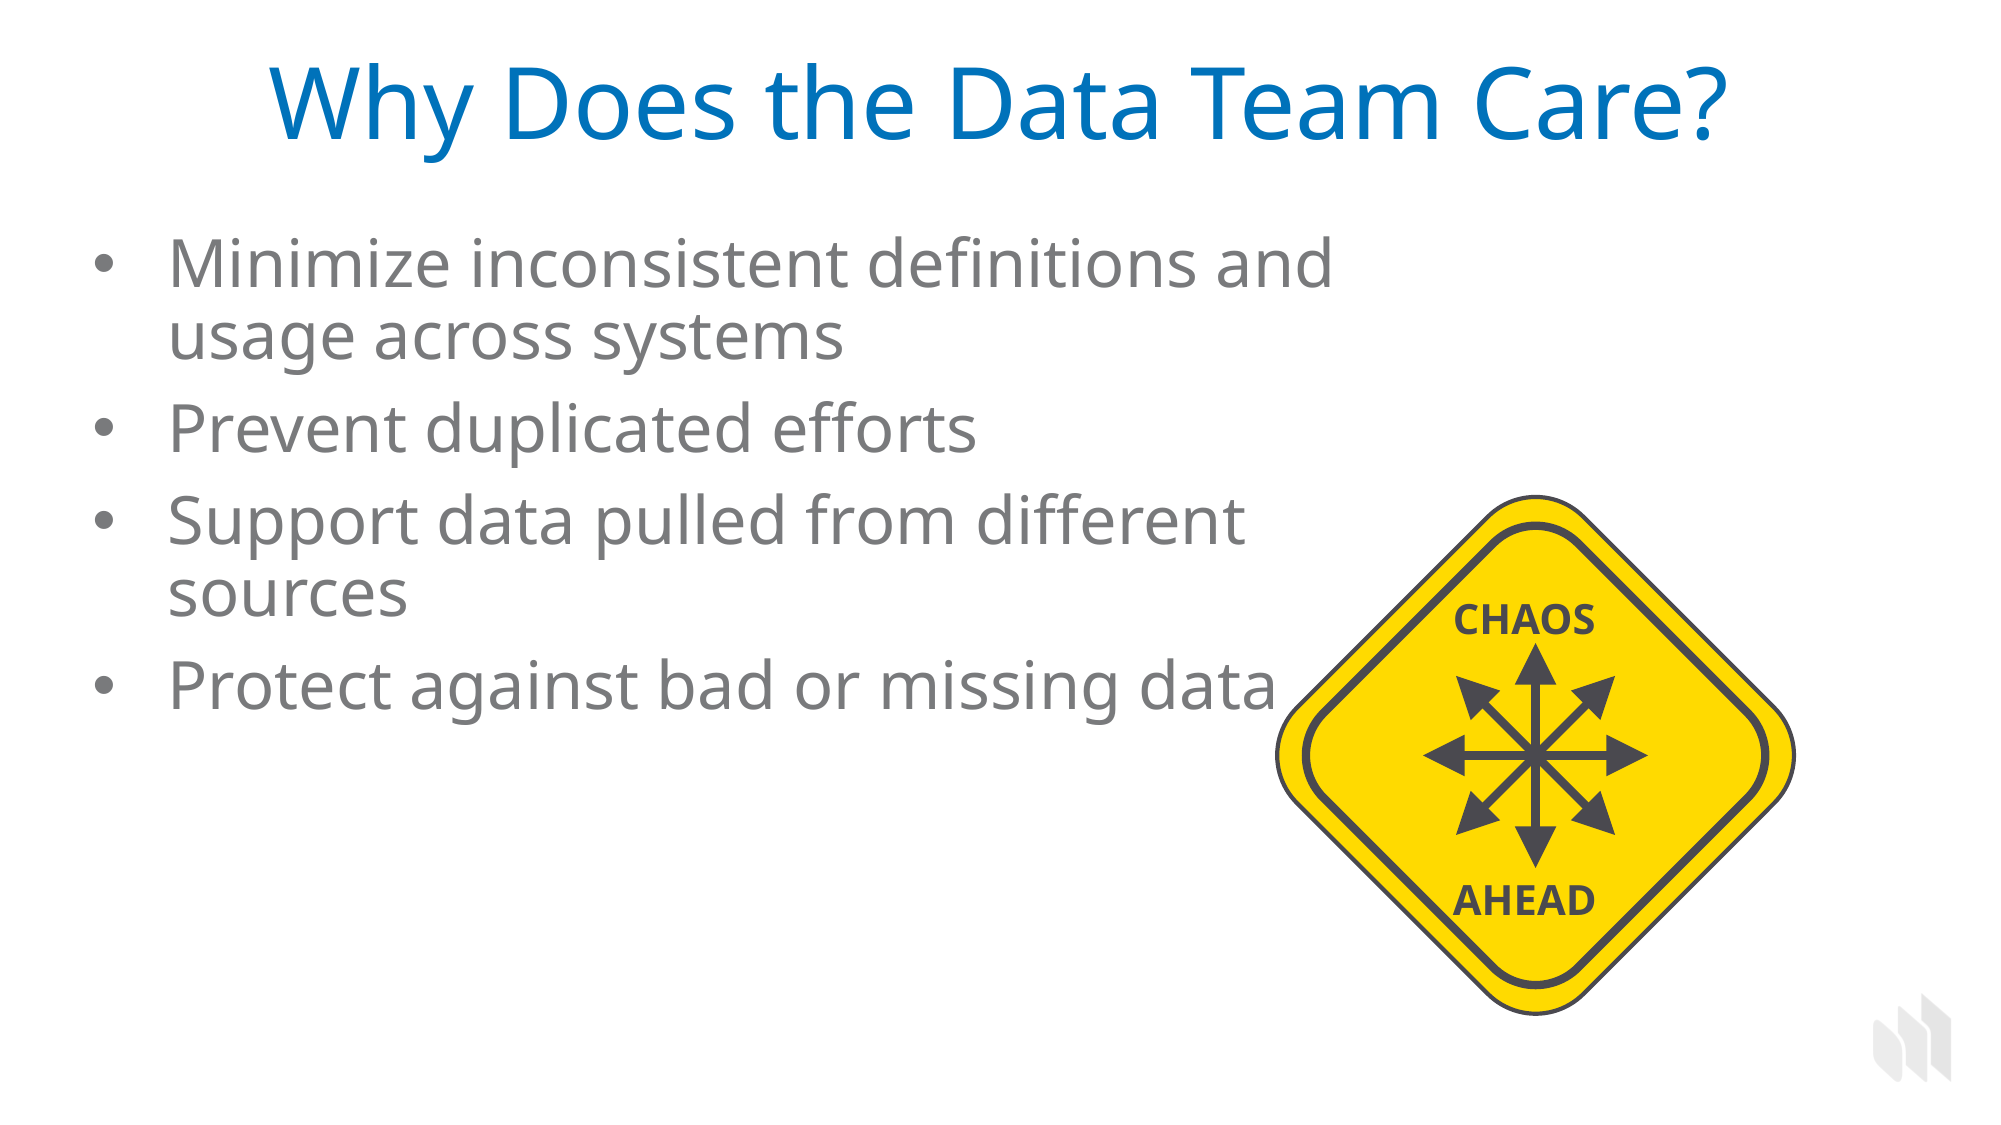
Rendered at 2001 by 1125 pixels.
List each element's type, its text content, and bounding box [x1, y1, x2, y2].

list Minimize inconsistent definitions and usage across systems Prevent duplicated efforts Support data pulled from different sources Protect against bad or missing data [77, 222, 1411, 980]
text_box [1333, 552, 1739, 958]
list Why Does the Data Team Care? [148, 45, 1852, 215]
